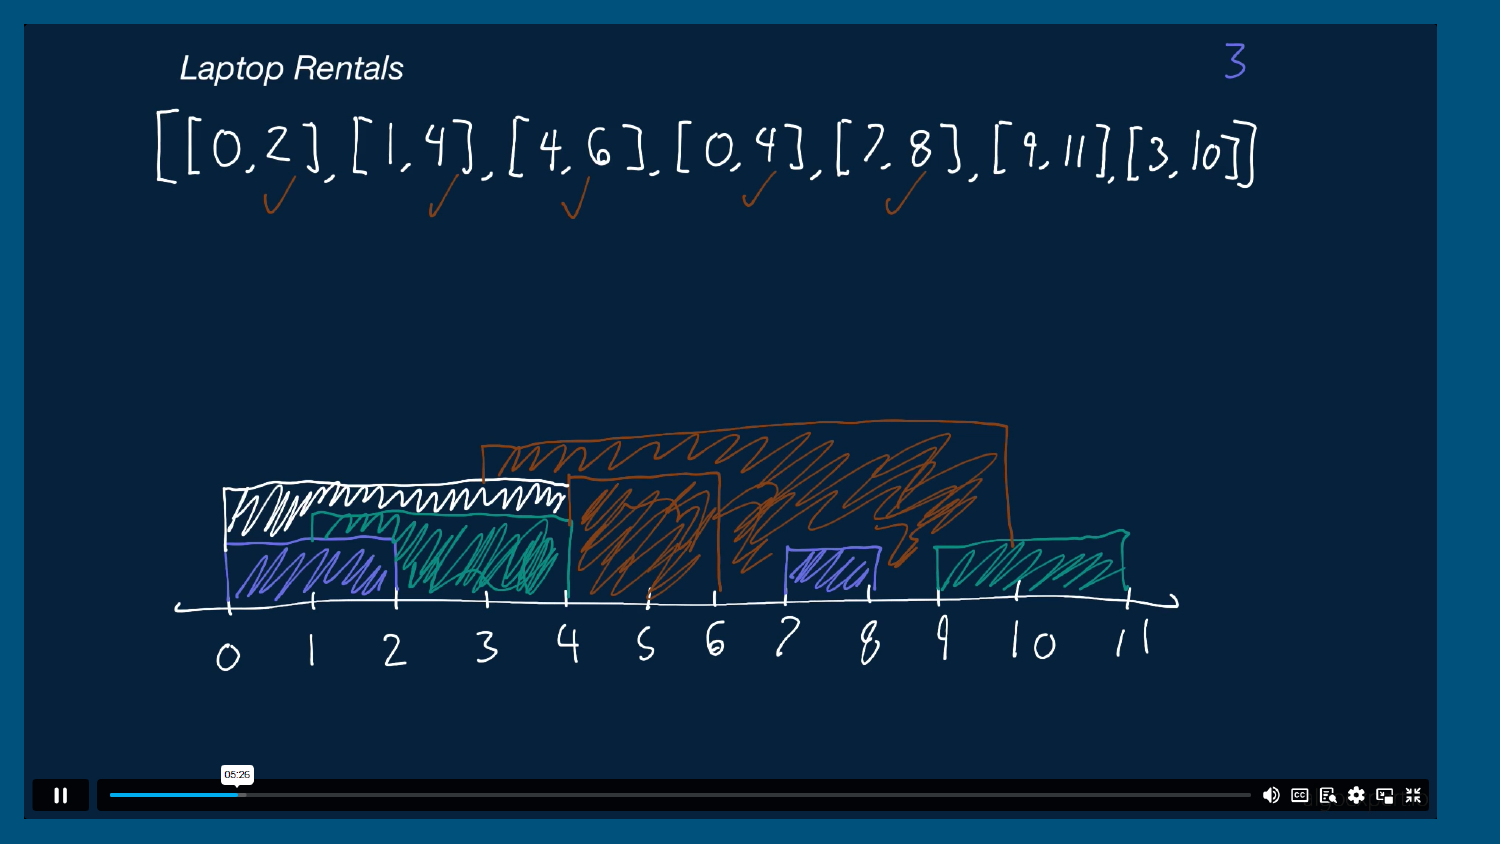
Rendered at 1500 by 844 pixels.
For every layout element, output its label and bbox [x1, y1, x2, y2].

picture [25, 25, 1436, 818]
